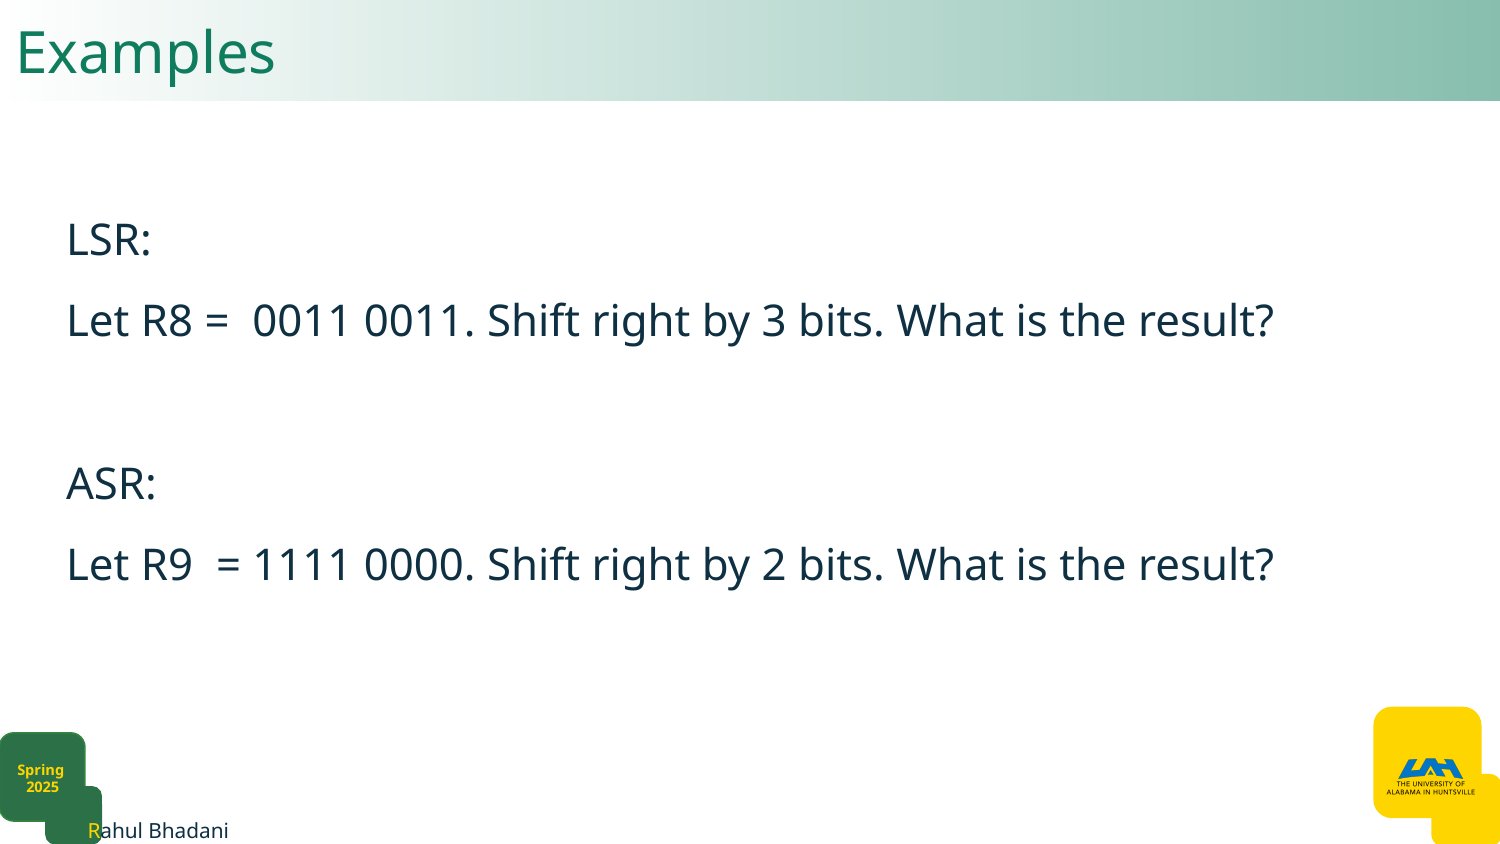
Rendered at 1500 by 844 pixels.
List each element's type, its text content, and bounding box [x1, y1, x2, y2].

list LSR: Let R8 = 0011 0011. Shift right by 3 bits. What is the result? ASR: Let R9 = 1111 0000. Shift right by 2 bits. What is the result? [51, 189, 1449, 750]
picture [1386, 758, 1475, 795]
title Examples [0, 0, 1500, 101]
